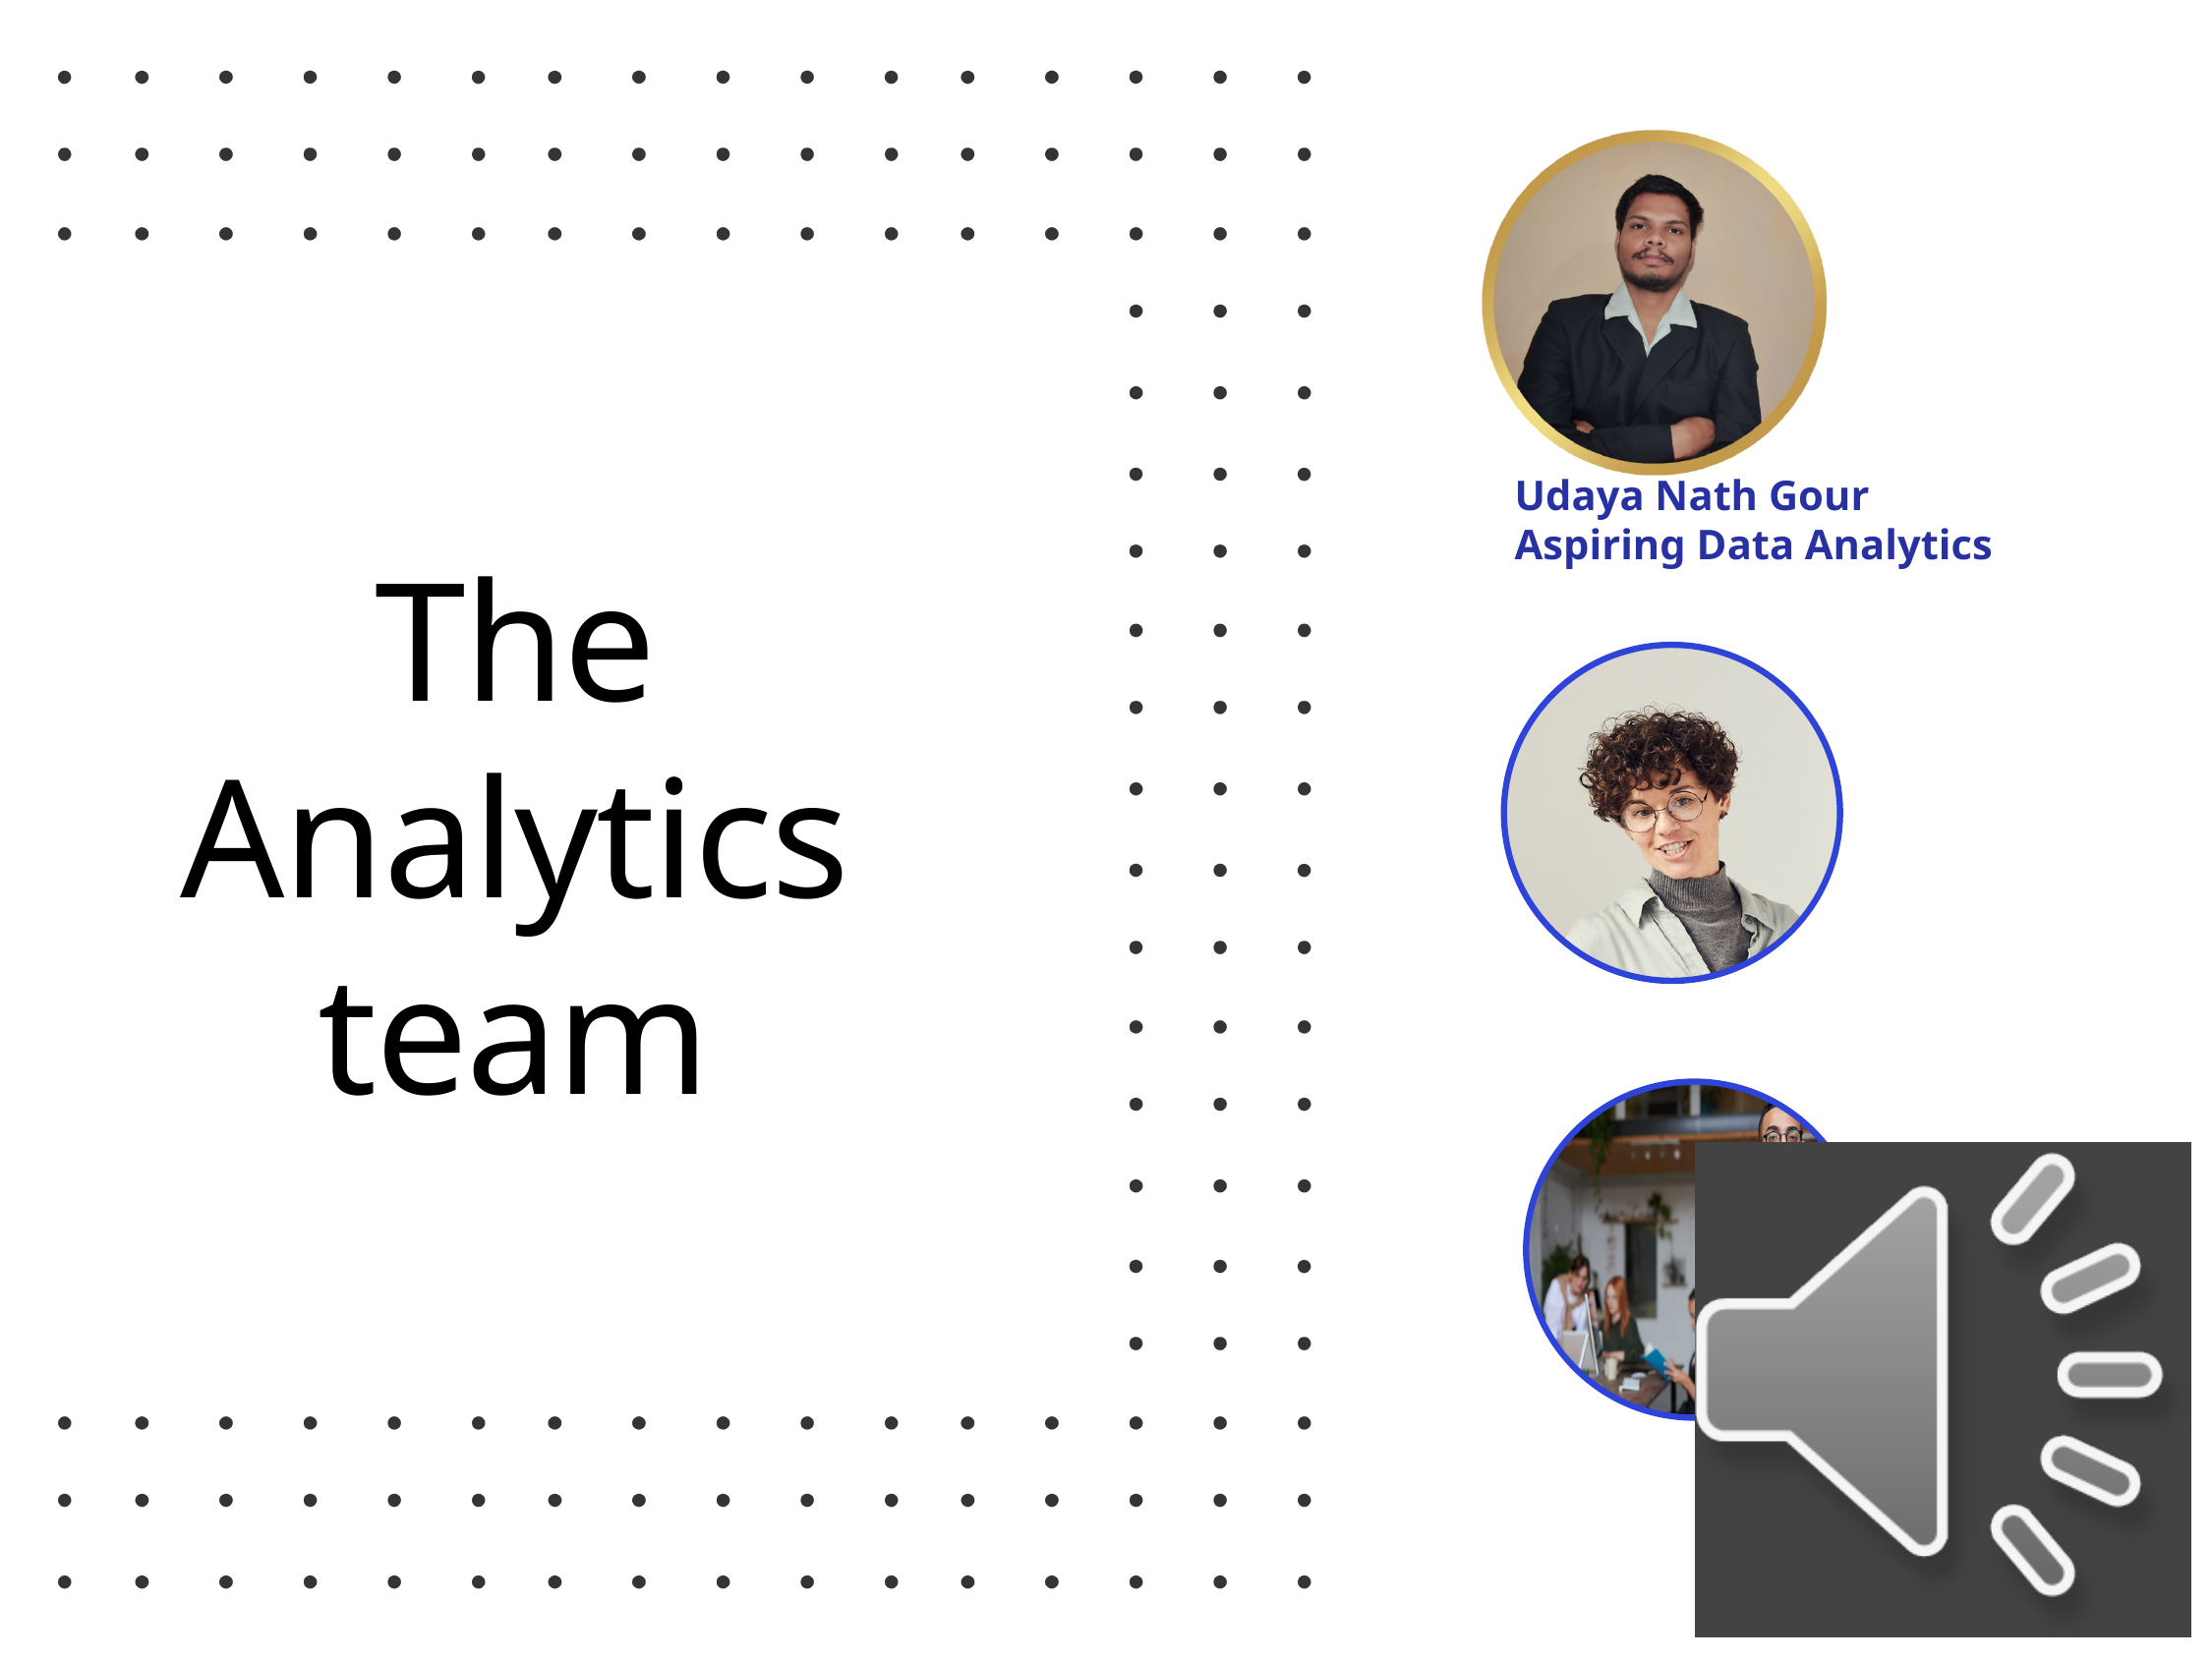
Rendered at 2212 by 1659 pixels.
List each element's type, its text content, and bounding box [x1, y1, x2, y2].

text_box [1518, 1074, 1871, 1425]
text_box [0, 65, 1317, 1594]
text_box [1494, 641, 1849, 985]
picture [1447, 96, 1844, 492]
text_box Udaya Nath Gour Aspiring Data Analytics [1499, 462, 2103, 575]
picture [1693, 1140, 2193, 1639]
